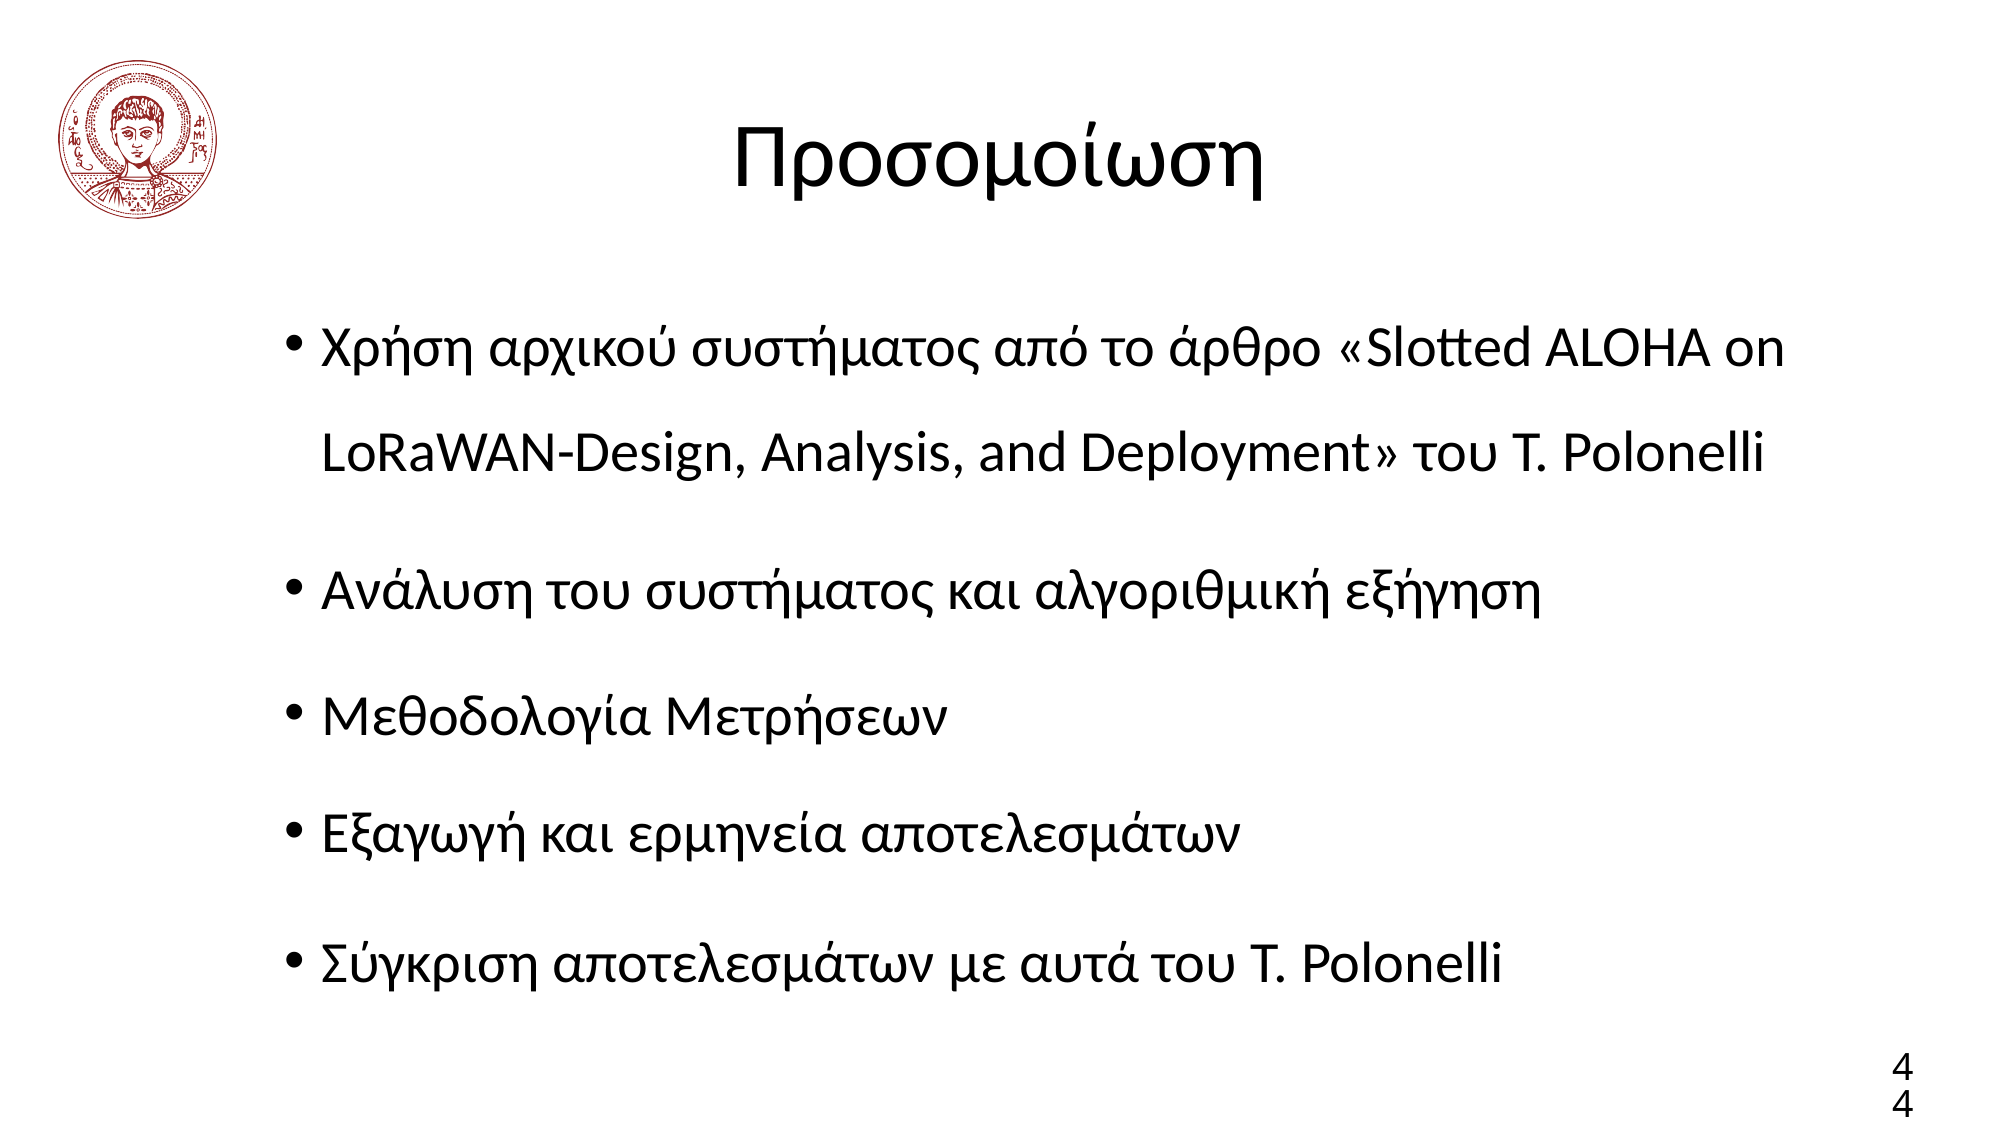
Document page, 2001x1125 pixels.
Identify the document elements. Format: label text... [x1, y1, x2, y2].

title Προσομοίωση [137, 47, 1863, 266]
slide_number 44 [1877, 1035, 1950, 1096]
text_box Χρήση αρχικού συστήματος από το άρθρο «Slotted ALOHA on LoRaWAN-Design, Analysis, and Deployment» του T. Polonelli Ανάλυση του συστήματος και αλγοριθμική εξήγηση Μεθοδολογία Μετρήσεων Εξαγωγή και ερμηνεία αποτελεσμάτων Σύγκριση αποτελεσμάτων με αυτά του T. Polonelli [269, 265, 1950, 1005]
picture [58, 60, 137, 219]
